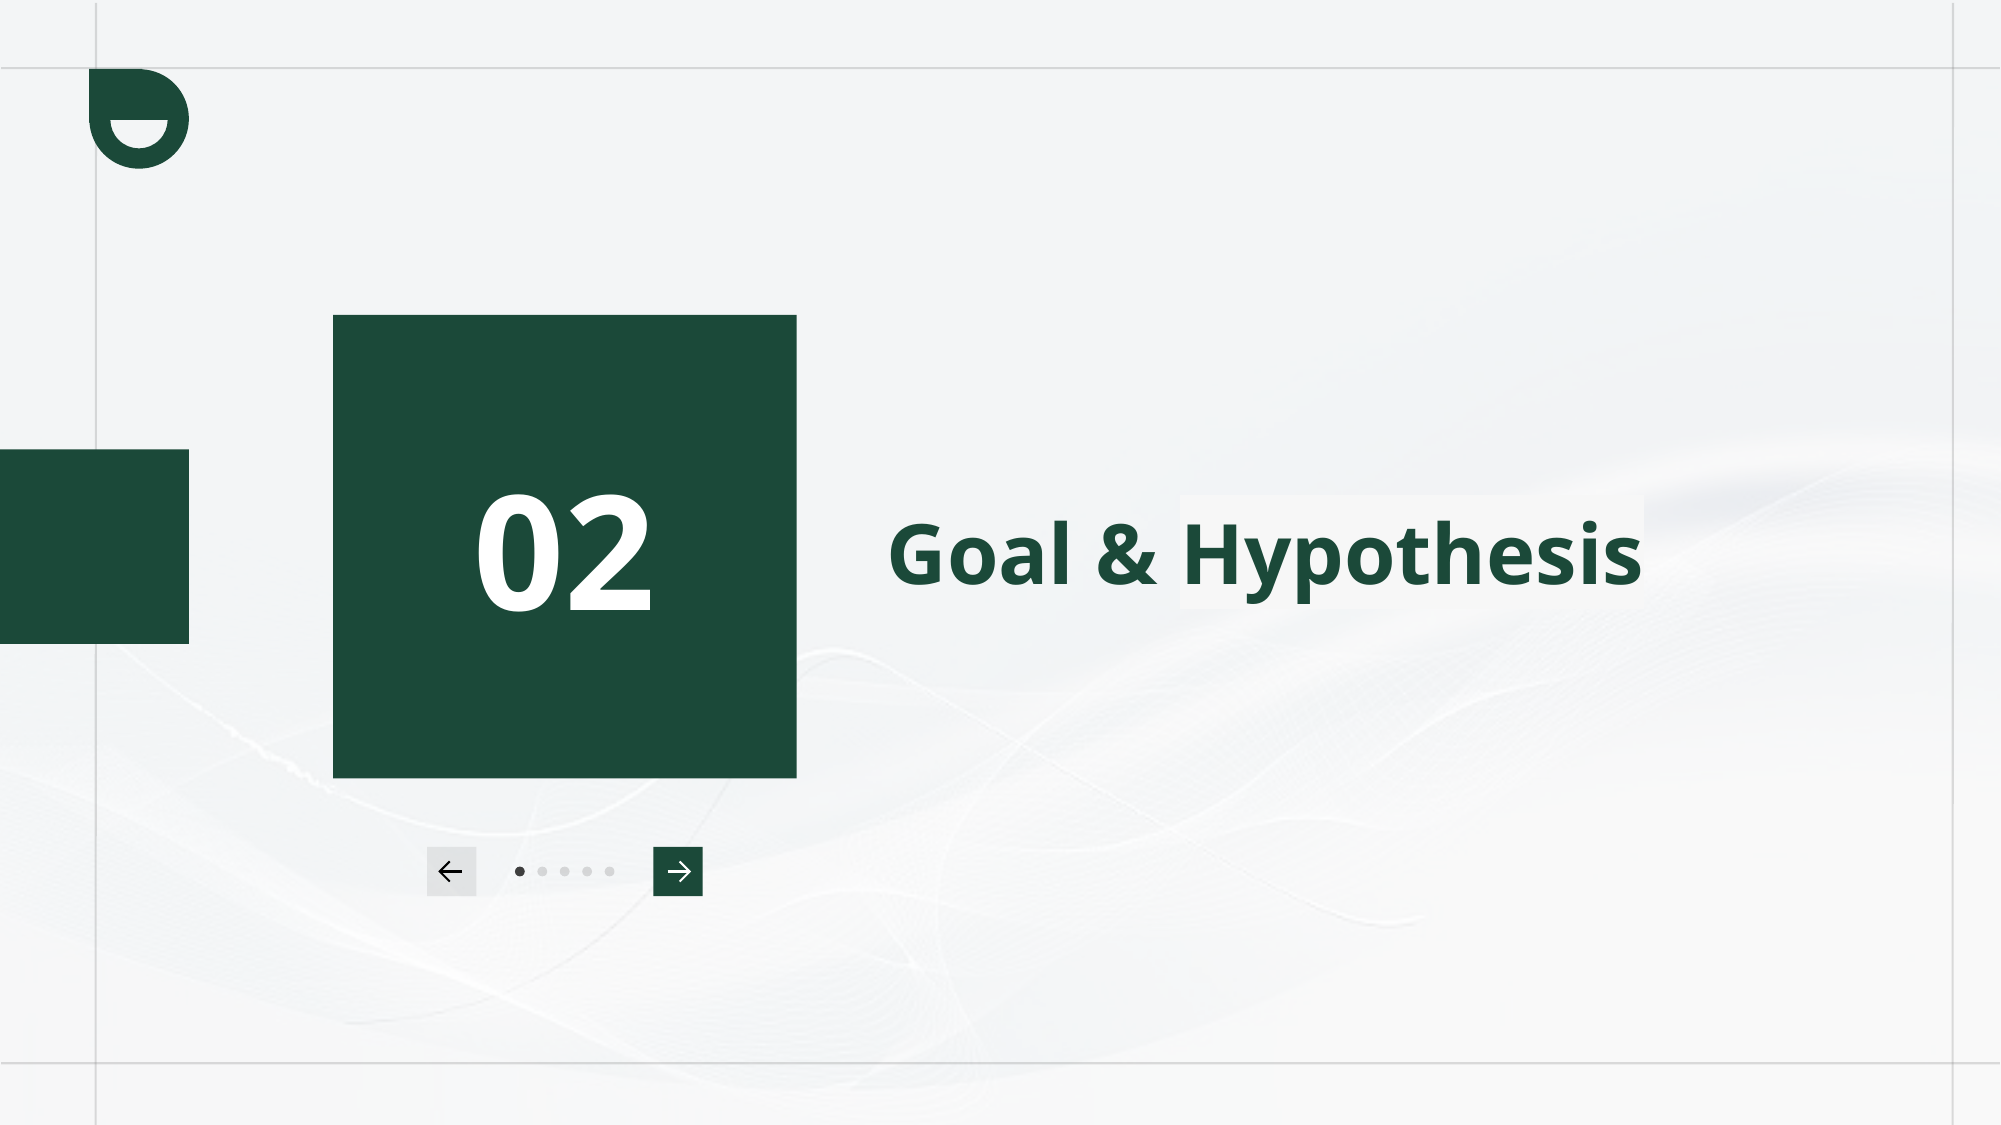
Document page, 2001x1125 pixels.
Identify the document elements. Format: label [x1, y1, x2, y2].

text_box [0, 2, 2000, 1125]
text_box [426, 846, 703, 897]
